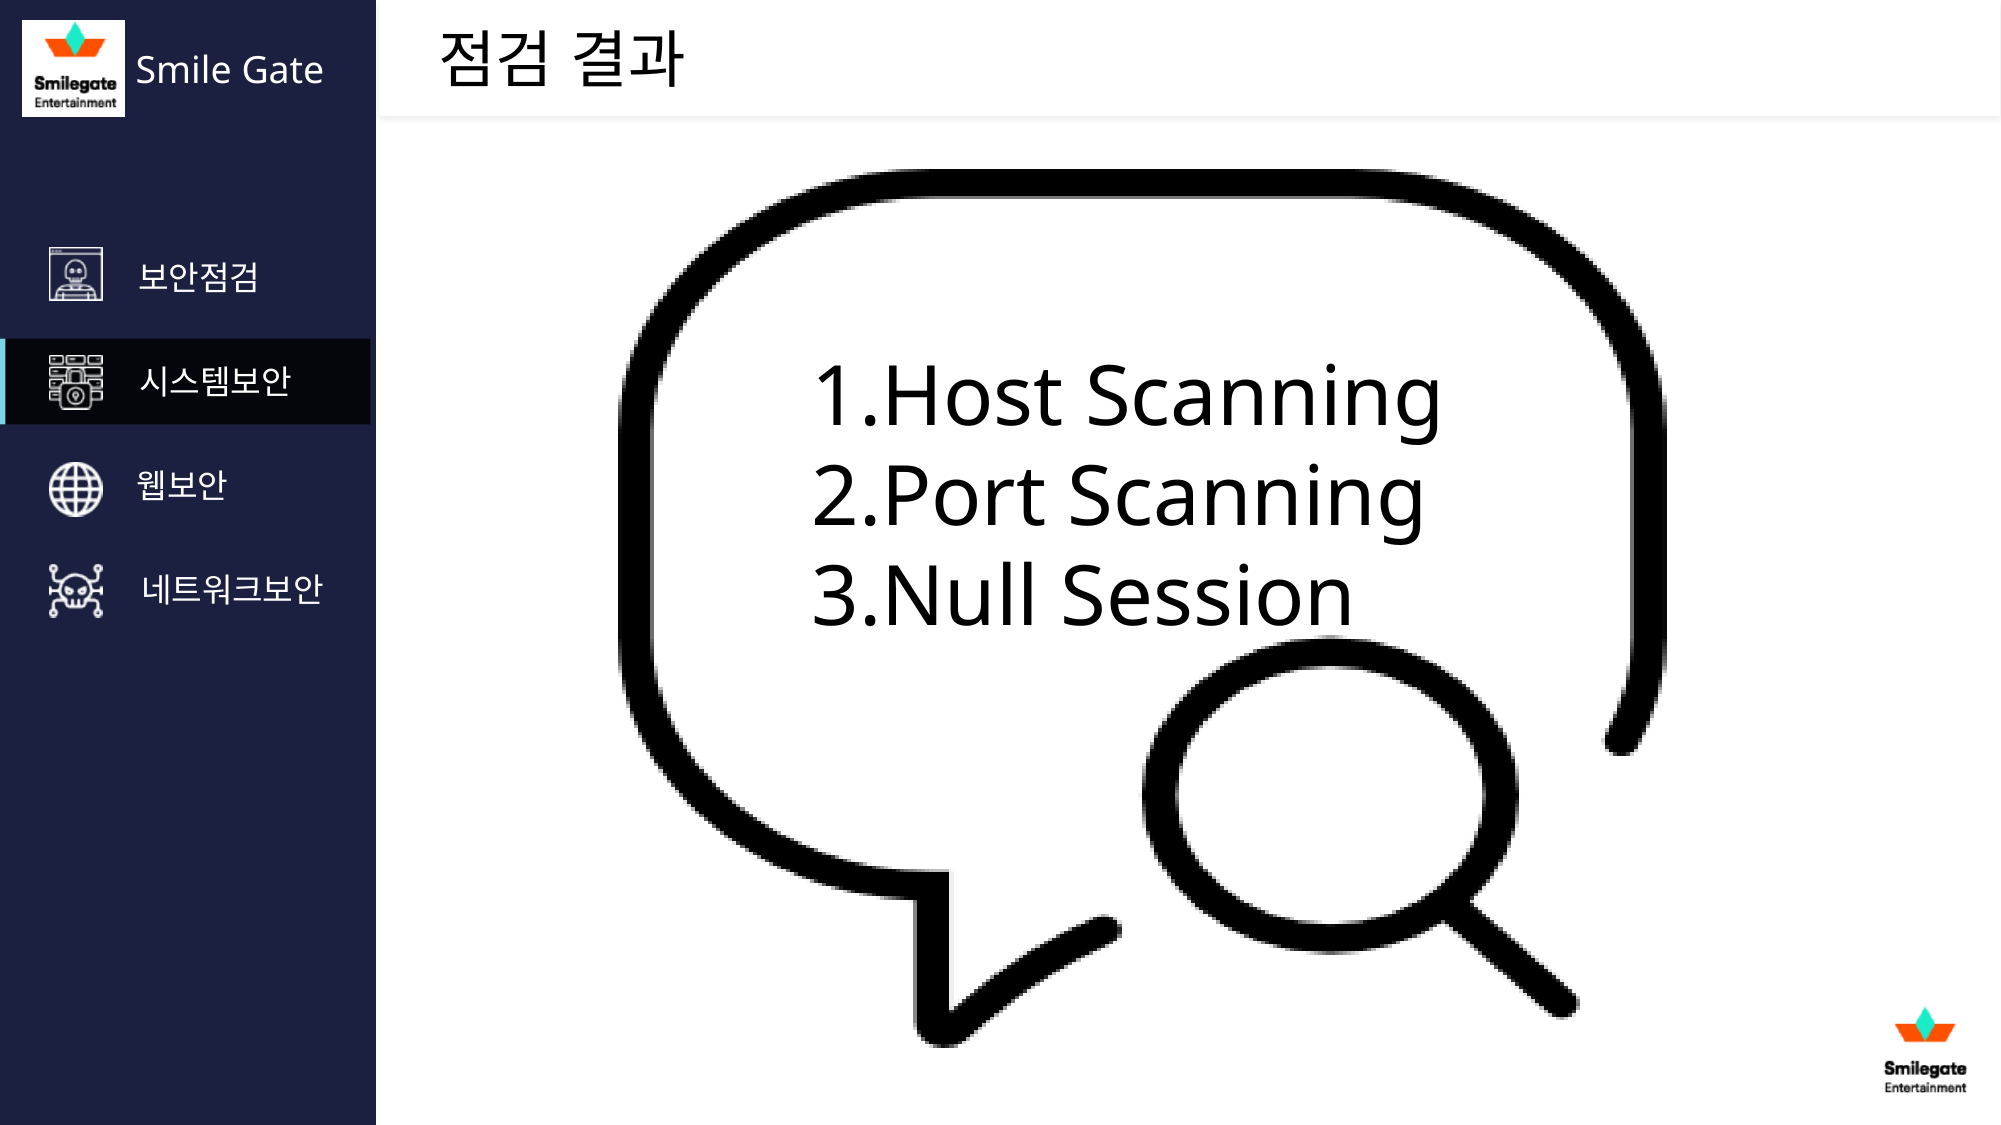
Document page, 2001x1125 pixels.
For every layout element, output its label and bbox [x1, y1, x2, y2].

picture [1872, 1005, 1975, 1102]
picture [49, 564, 103, 618]
picture [49, 355, 103, 410]
picture [49, 247, 103, 301]
picture [49, 462, 103, 517]
picture [618, 169, 1667, 1048]
picture [22, 20, 125, 117]
